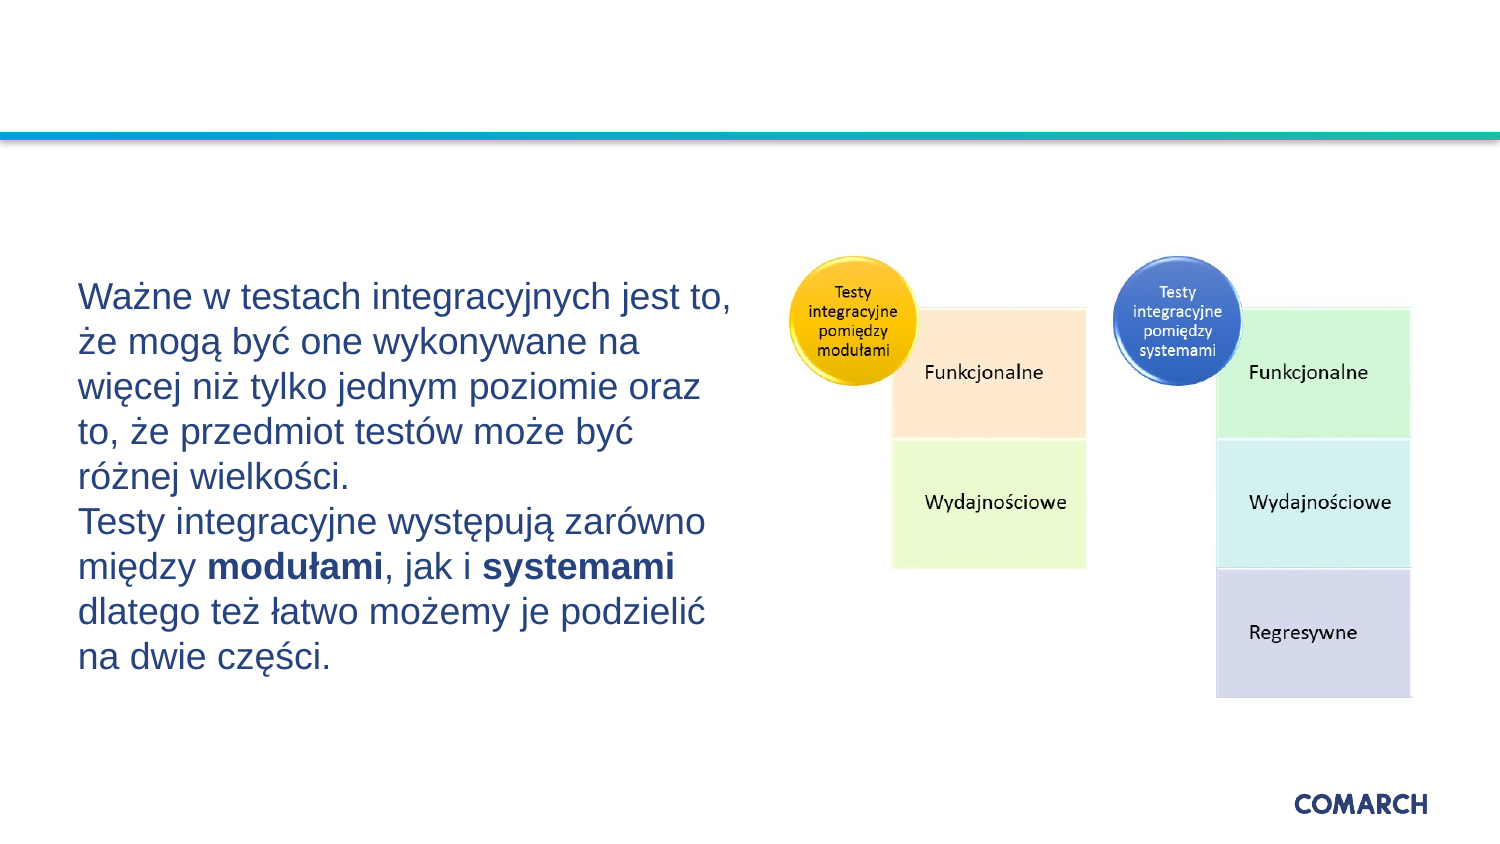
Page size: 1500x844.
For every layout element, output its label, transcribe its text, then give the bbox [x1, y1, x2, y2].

picture [774, 197, 1442, 757]
text_box Ważne w testach integracyjnych jest to, że mogą być one wykonywane na więcej niż tylko jednym poziomie oraz to, że przedmiot testów może być różnej wielkości. Testy integracyjne występują zarówno między modułami, jak i systemami dlatego też łatwo możemy je podzielić na dwie części. [63, 264, 754, 685]
picture [1294, 793, 1427, 814]
